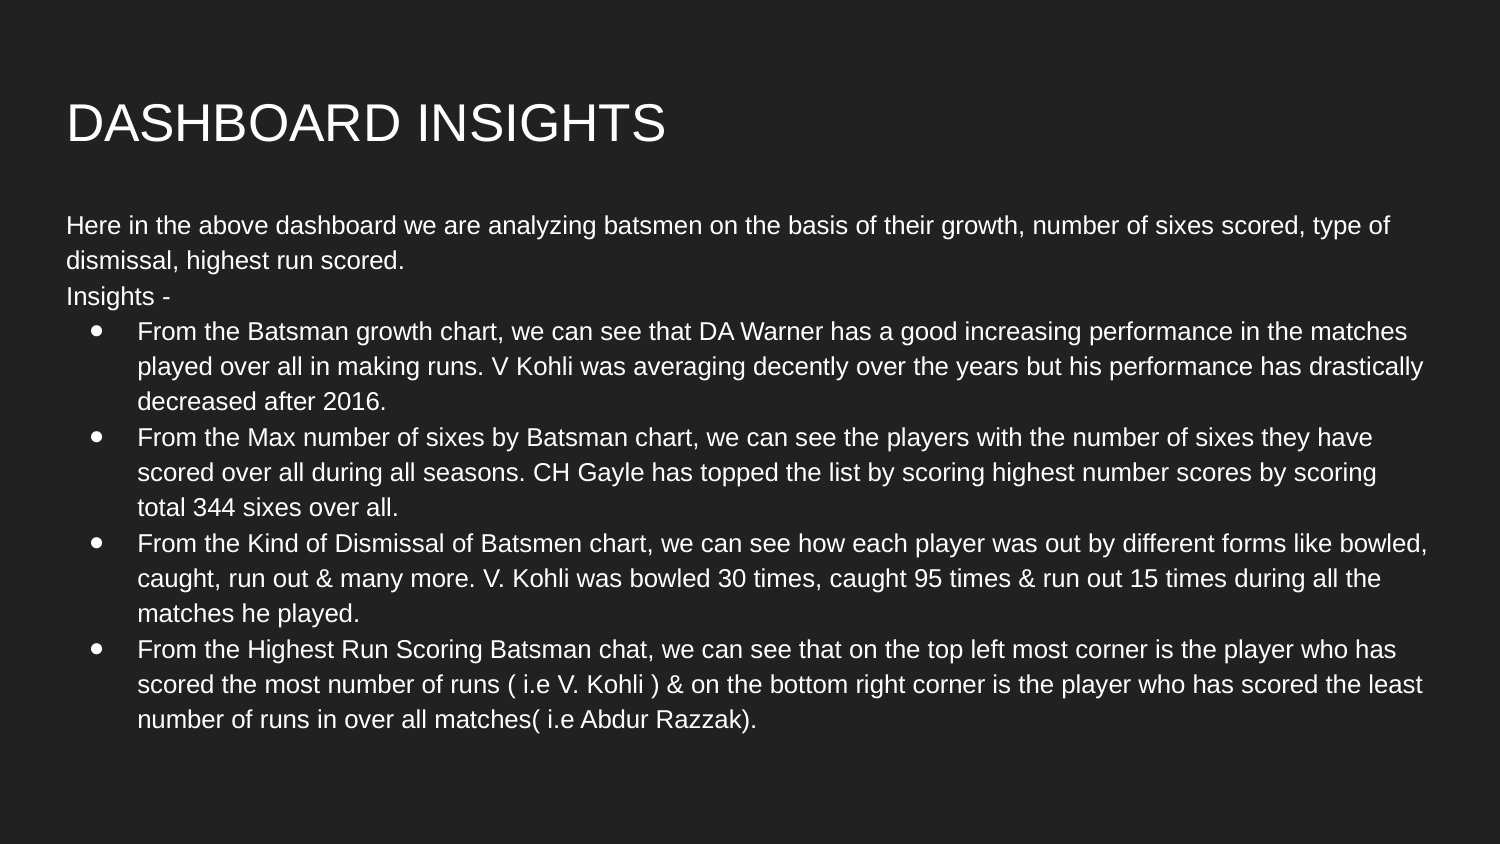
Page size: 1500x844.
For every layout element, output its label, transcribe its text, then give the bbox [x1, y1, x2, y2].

title DASHBOARD INSIGHTS [51, 72, 1449, 167]
list Here in the above dashboard we are analyzing batsmen on the basis of their growth, number of sixes scored, type of dismissal, highest run scored. Insights - From the Batsman growth chart, we can see that DA Warner has a good increasing performance in the matches played over all in making runs. V Kohli was averaging decently over the years but his performance has drastically decreased after 2016. From the Max number of sixes by Batsman chart, we can see the players with the number of sixes they have scored over all during all seasons. CH Gayle has topped the list by scoring highest number scores by scoring total 344 sixes over all. From the Kind of Dismissal of Batsmen chart, we can see how each player was out by different forms like bowled, caught, run out & many more. V. Kohli was bowled 30 times, caught 95 times & run out 15 times during all the matches he played. From the Highest Run Scoring Batsman chat, we can see that on the top left most corner is the player who has scored the most number of runs ( i.e V. Kohli ) & on the bottom right corner is the player who has scored the least number of runs in over all matches( i.e Abdur Razzak). [51, 189, 1449, 750]
